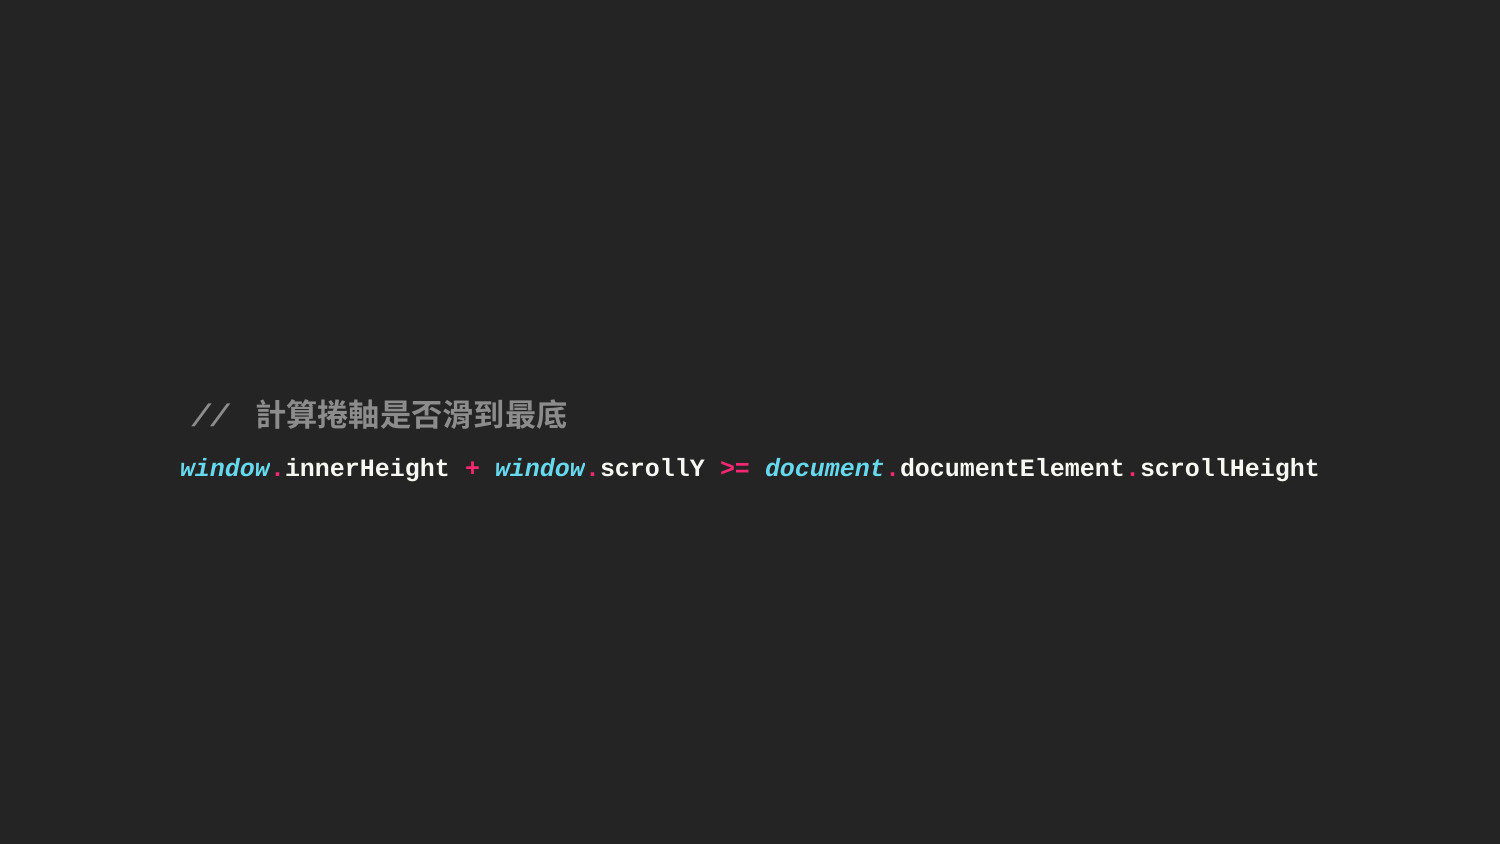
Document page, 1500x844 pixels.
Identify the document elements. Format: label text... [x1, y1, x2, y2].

text_box window.innerHeight + window.scrollY >= document.documentElement.scrollHeight [130, 421, 1370, 497]
text_box // 計算捲軸是否滑到最底 [176, 361, 1019, 448]
